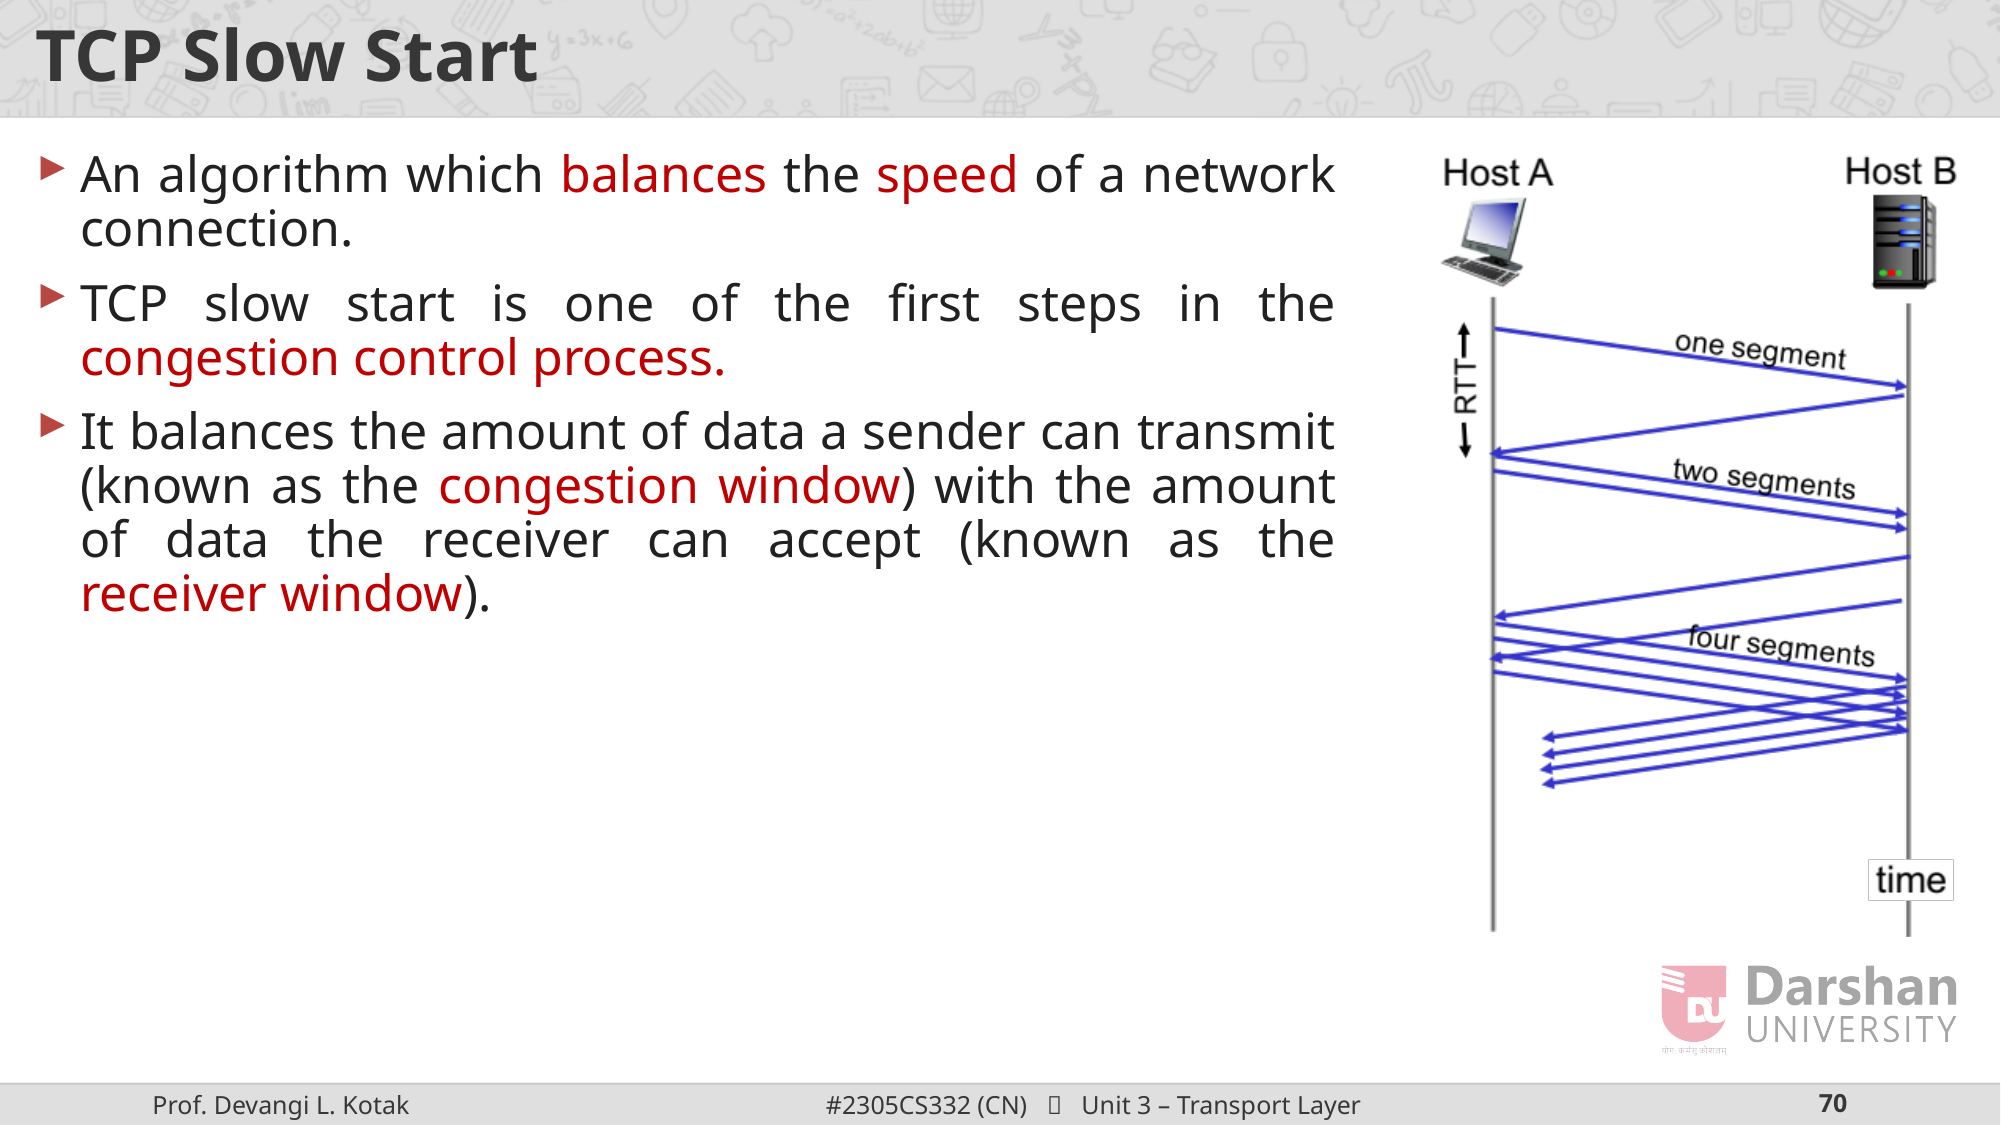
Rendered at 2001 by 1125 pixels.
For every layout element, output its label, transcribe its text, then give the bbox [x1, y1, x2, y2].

title TCP Slow Start [0, 0, 2000, 117]
text_box [1637, 937, 1981, 1082]
list An algorithm which balances the speed of a network connection. TCP slow start is one of the first steps in the congestion control process. It balances the amount of data a sender can transmit (known as the congestion window) with the amount of data the receiver can accept (known as the receiver window). [21, 141, 1352, 1059]
picture [1417, 134, 1979, 937]
